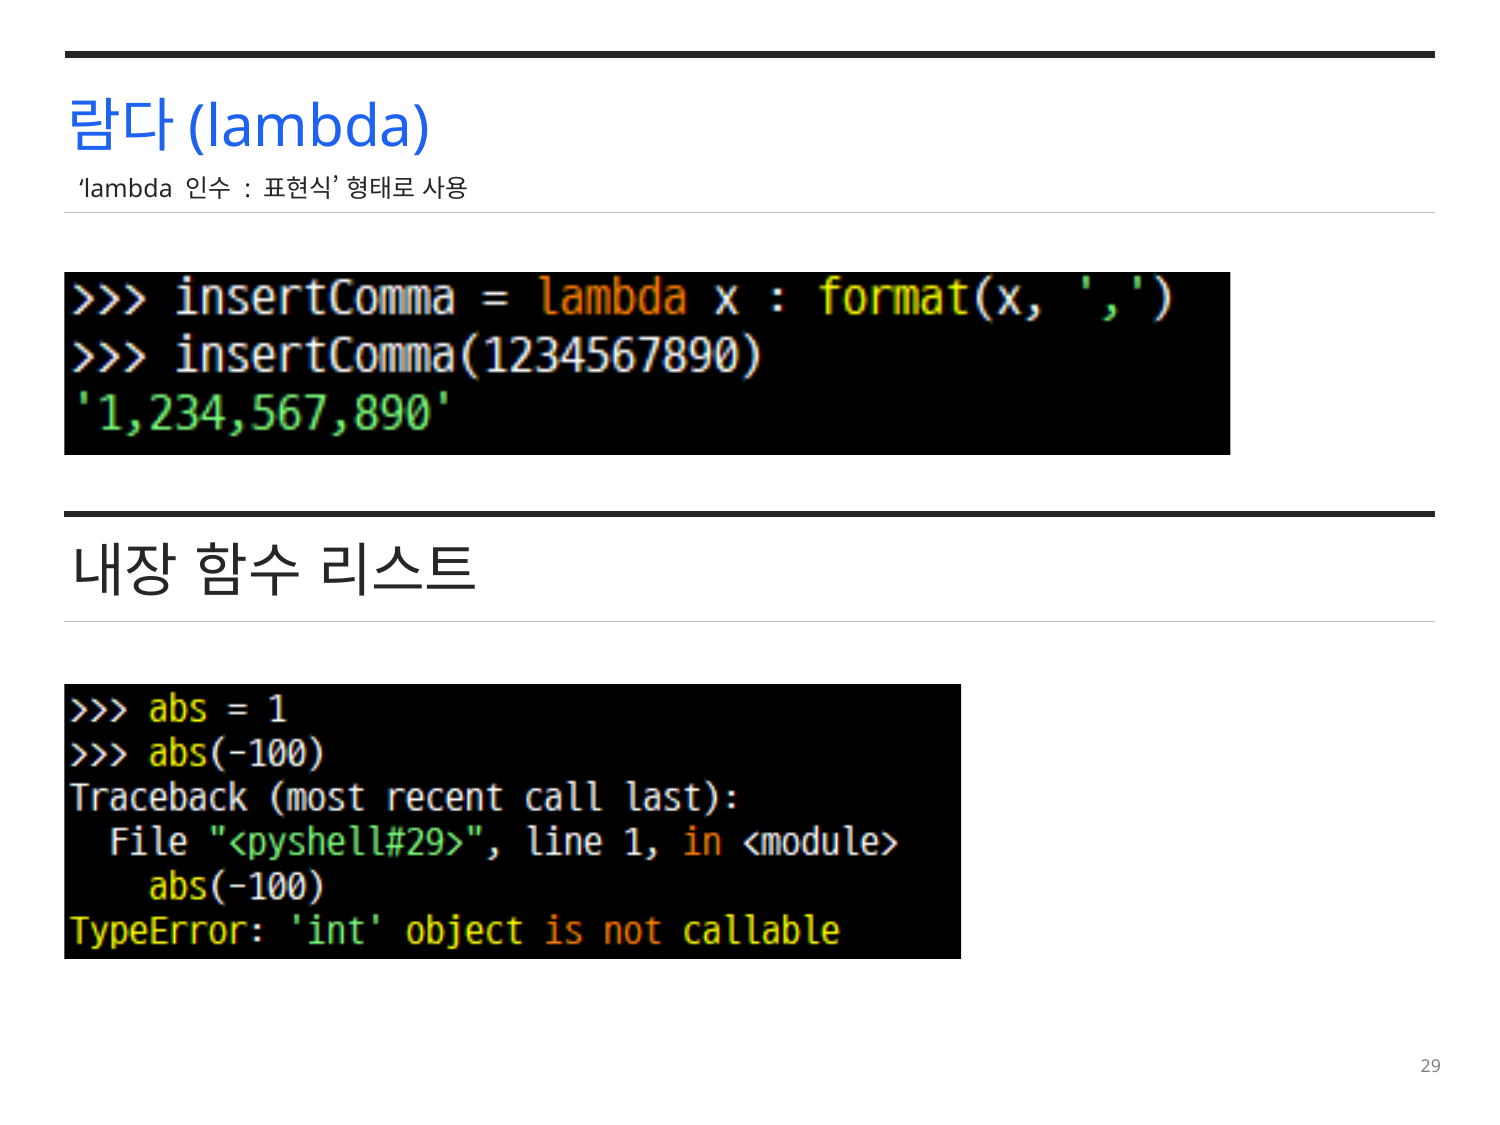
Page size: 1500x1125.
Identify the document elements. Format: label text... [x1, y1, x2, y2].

text_box 람다(lambda) [53, 80, 1187, 166]
picture [64, 272, 1231, 455]
text_box 내장 함수 리스트 [56, 525, 1191, 611]
text_box ‘lambda 인수 : 표현식’ 형태로 사용 [64, 162, 1199, 211]
picture [64, 683, 962, 959]
